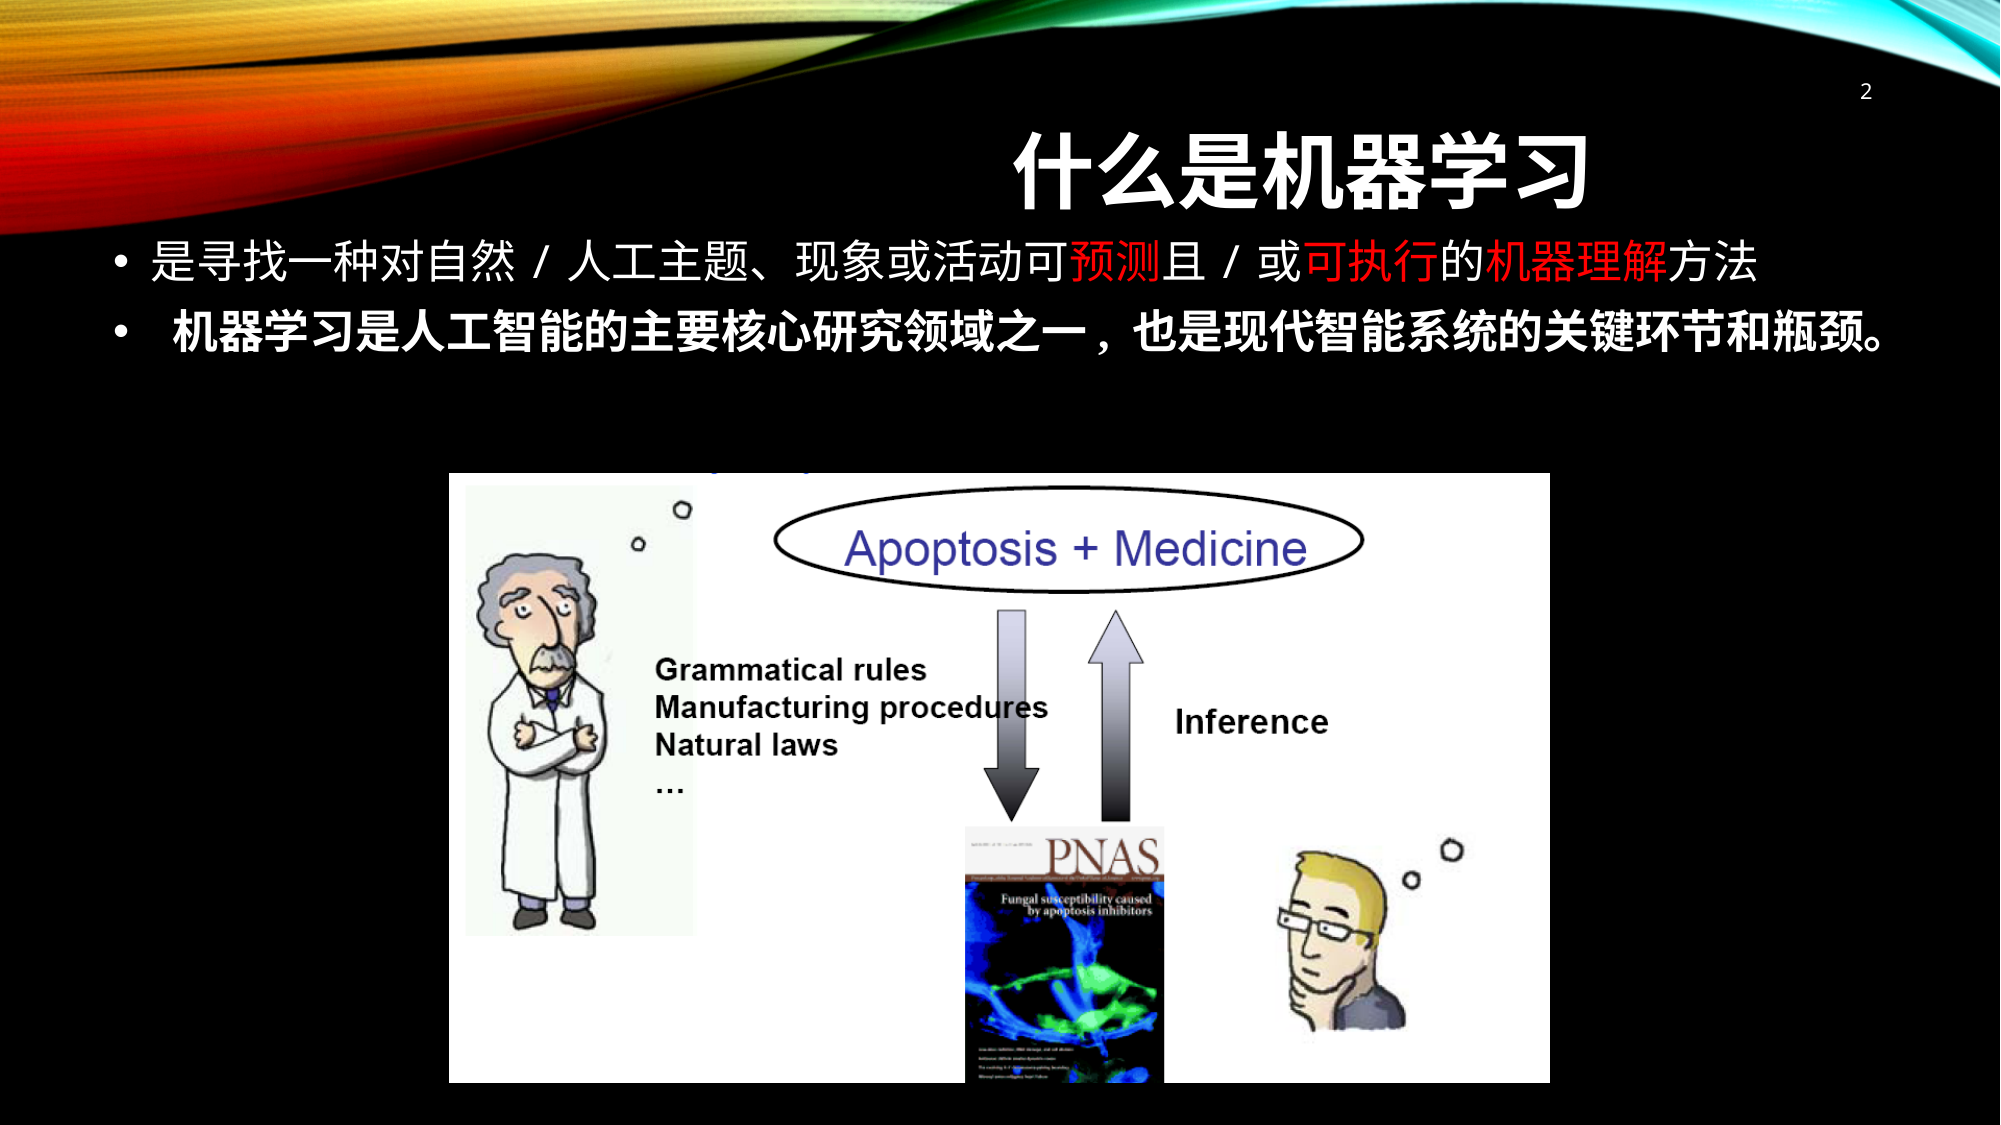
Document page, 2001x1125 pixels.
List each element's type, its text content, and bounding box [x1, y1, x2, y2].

title 什么是机器学习 [390, 53, 1610, 231]
list 是寻找一种对自然/人工主题、现象或活动可预测且/或可执行的机器理解方法 机器学习是人工智能的主要核心研究领域之一, 也是现代智能系统的关键环节和瓶颈。 [98, 231, 1913, 644]
slide_number 2 [1437, 62, 1888, 123]
picture [449, 473, 1551, 1084]
picture [0, 0, 2000, 237]
